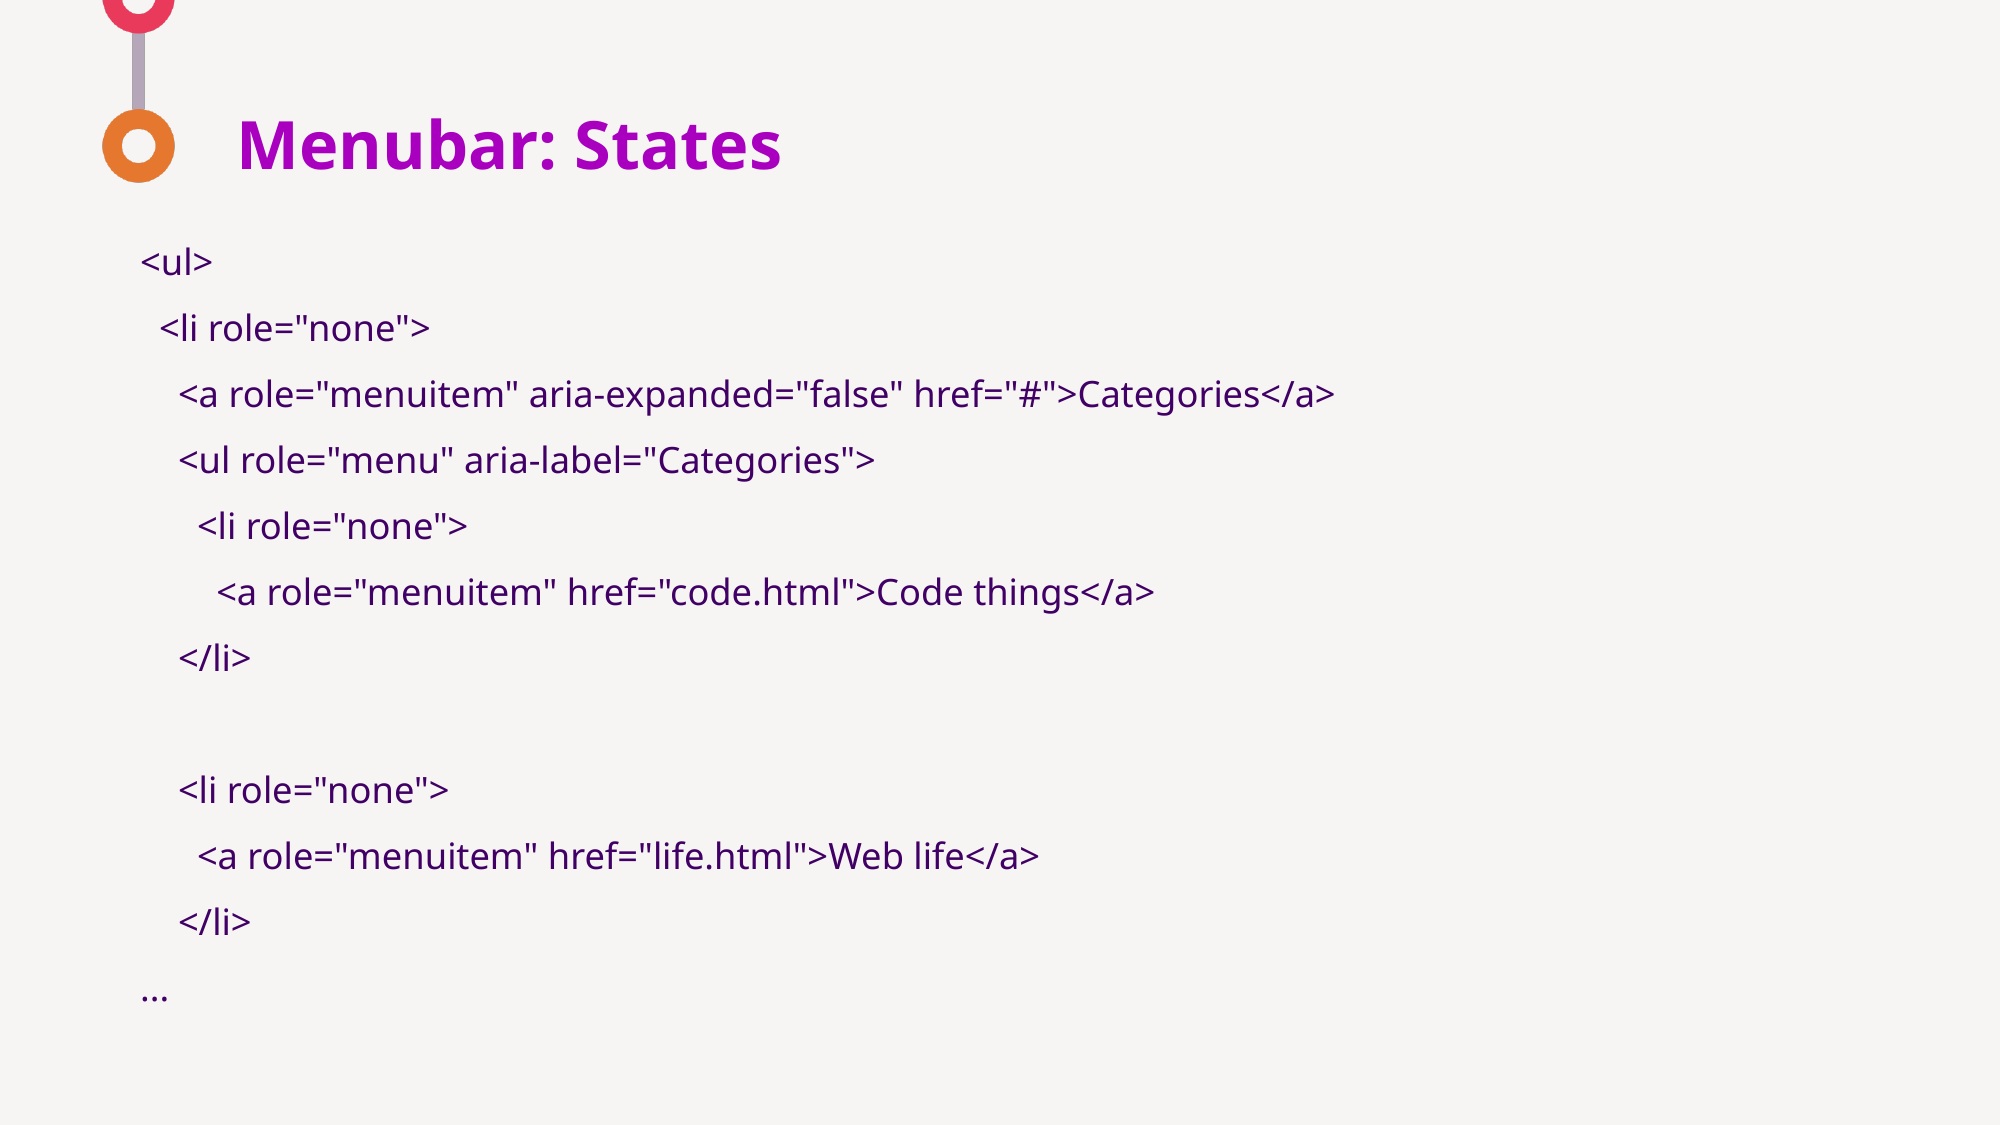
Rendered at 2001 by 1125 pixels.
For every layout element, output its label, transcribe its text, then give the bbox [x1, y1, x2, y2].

title Menubar: States [236, 111, 1388, 234]
list <ul> <li role="none"> <a role="menuitem" aria-expanded="false" href="#">Categories</a> <ul role="menu" aria-label="Categories"> <li role="none"> <a role="menuitem" href="code.html">Code things</a> </li> <li role="none"> <a role="menuitem" href="life.html">Web life</a> </li> ... [140, 234, 1584, 1014]
picture [100, 0, 179, 192]
